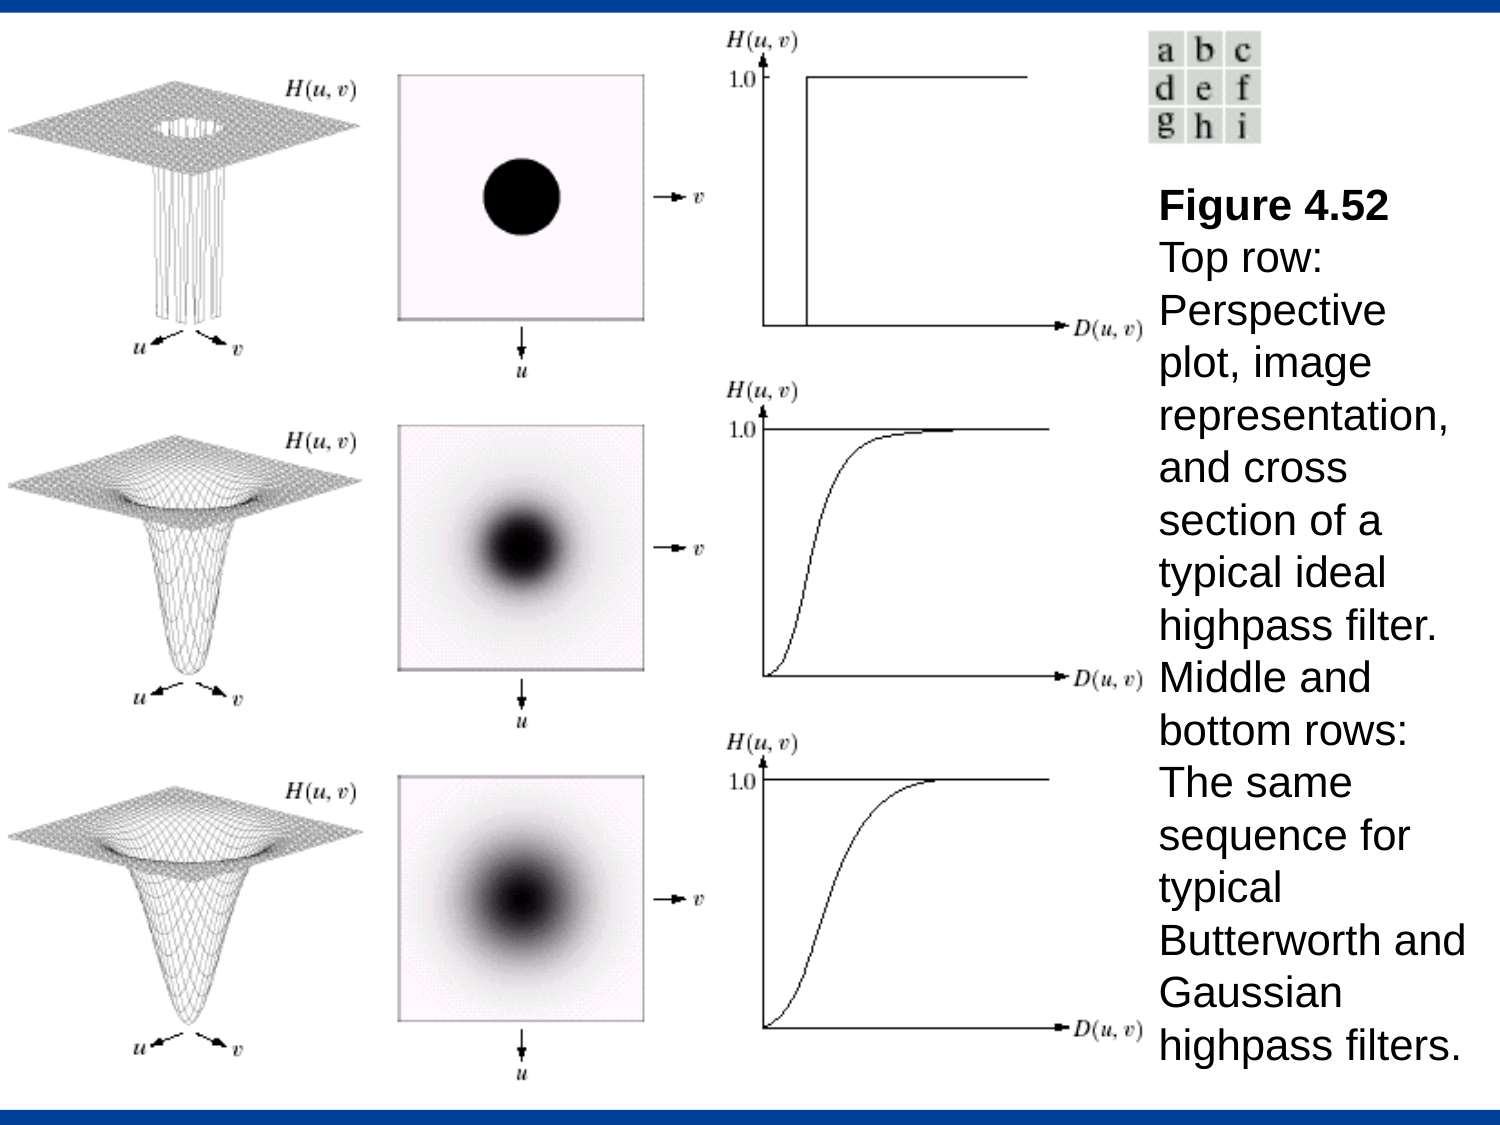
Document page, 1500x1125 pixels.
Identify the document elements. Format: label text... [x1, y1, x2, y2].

picture [7, 29, 1266, 1086]
text_box [0, 11, 1500, 120]
text_box Figure 4.52 Top row: Perspective plot, image representation, and cross section of a typical ideal highpass filter. Middle and bottom rows: The same sequence for typical Butterworth and Gaussian highpass filters. [1144, 169, 1490, 1077]
